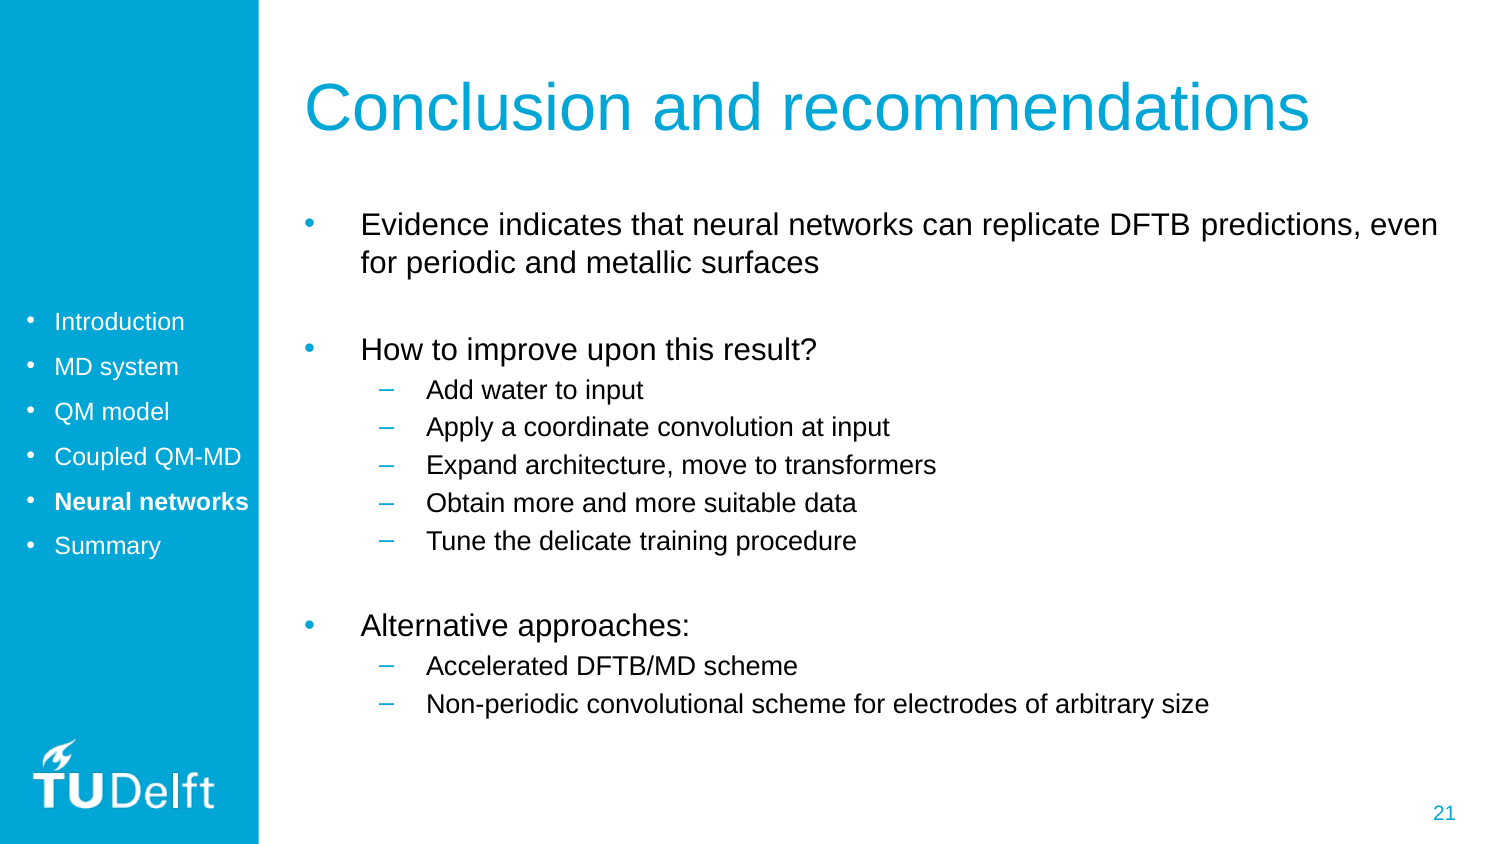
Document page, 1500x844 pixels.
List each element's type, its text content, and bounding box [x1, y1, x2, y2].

title Conclusion and recommendations [289, 33, 1455, 175]
list Evidence indicates that neural networks can replicate DFTB predictions, even for periodic and metallic surfaces How to improve upon this result? Add water to input Apply a coordinate convolution at input Expand architecture, move to transformers Obtain more and more suitable data Tune the delicate training procedure Alternative approaches: Accelerated DFTB/MD scheme Non-periodic convolutional scheme for electrodes of arbitrary size [289, 196, 1455, 769]
text_box Introduction MD system QM model Coupled QM-MD Neural networks Summary [0, 275, 273, 769]
